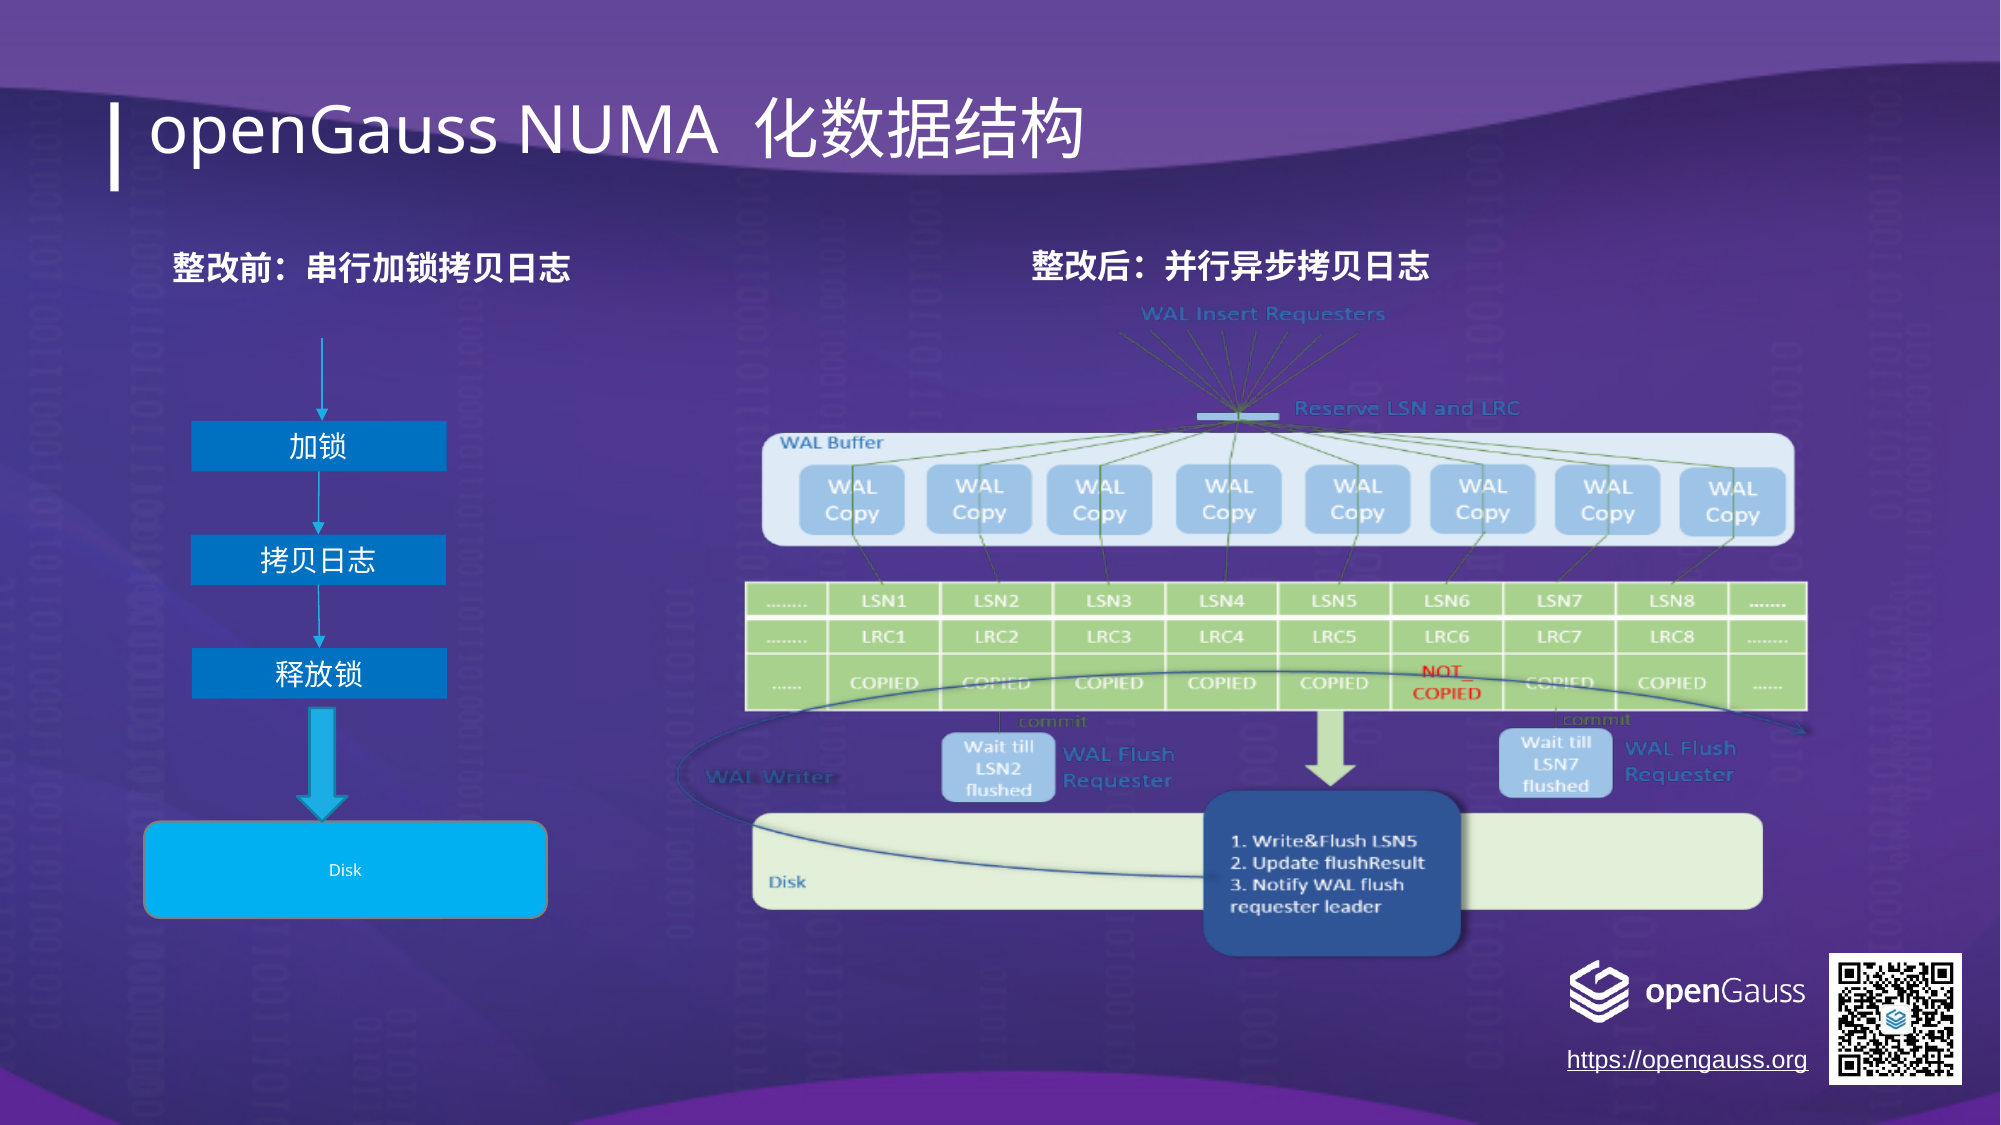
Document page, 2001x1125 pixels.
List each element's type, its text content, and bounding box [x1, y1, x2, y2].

text_box 整改前：串行加锁拷贝日志 [158, 239, 587, 295]
text_box [295, 706, 349, 823]
text_box Disk [142, 820, 549, 920]
text_box 释放锁 [191, 648, 448, 699]
text_box 整改后：并行异步拷贝日志 [1016, 237, 1446, 288]
picture [0, 0, 2001, 1125]
list openGauss NUMA 化数据结构 [140, 87, 1305, 176]
text_box 加锁 [191, 420, 447, 472]
text_box 拷贝日志 [190, 534, 446, 586]
